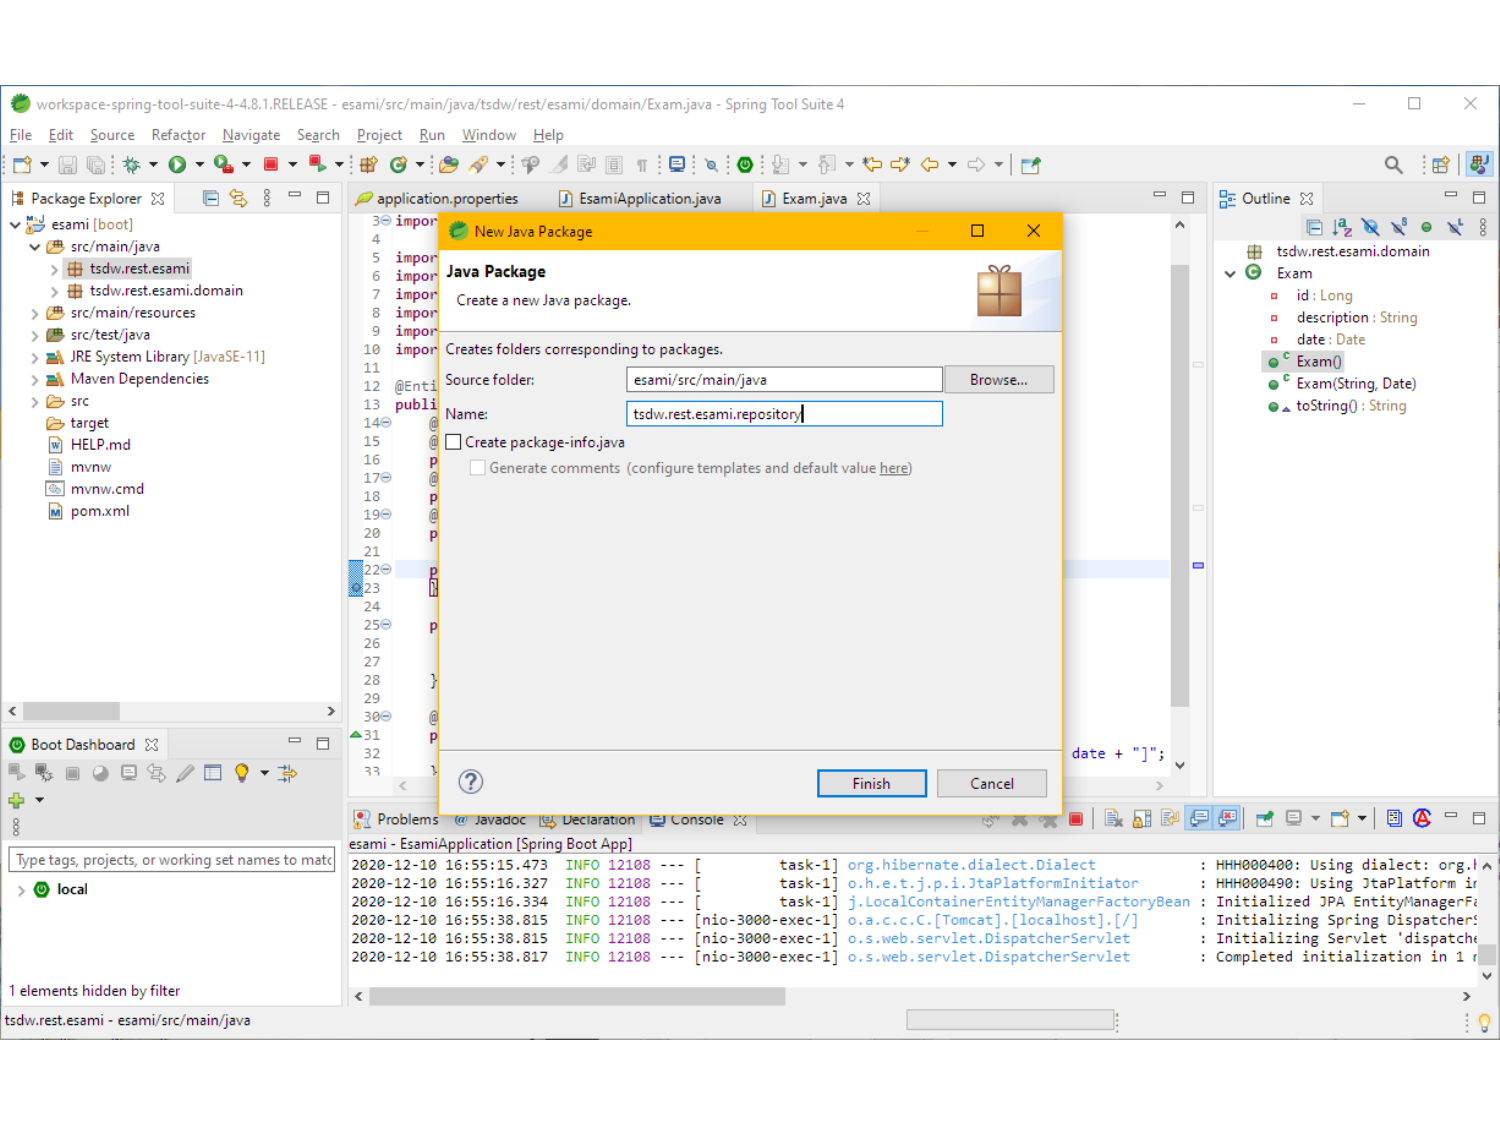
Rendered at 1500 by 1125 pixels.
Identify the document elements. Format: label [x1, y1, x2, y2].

picture [0, 85, 1500, 1040]
